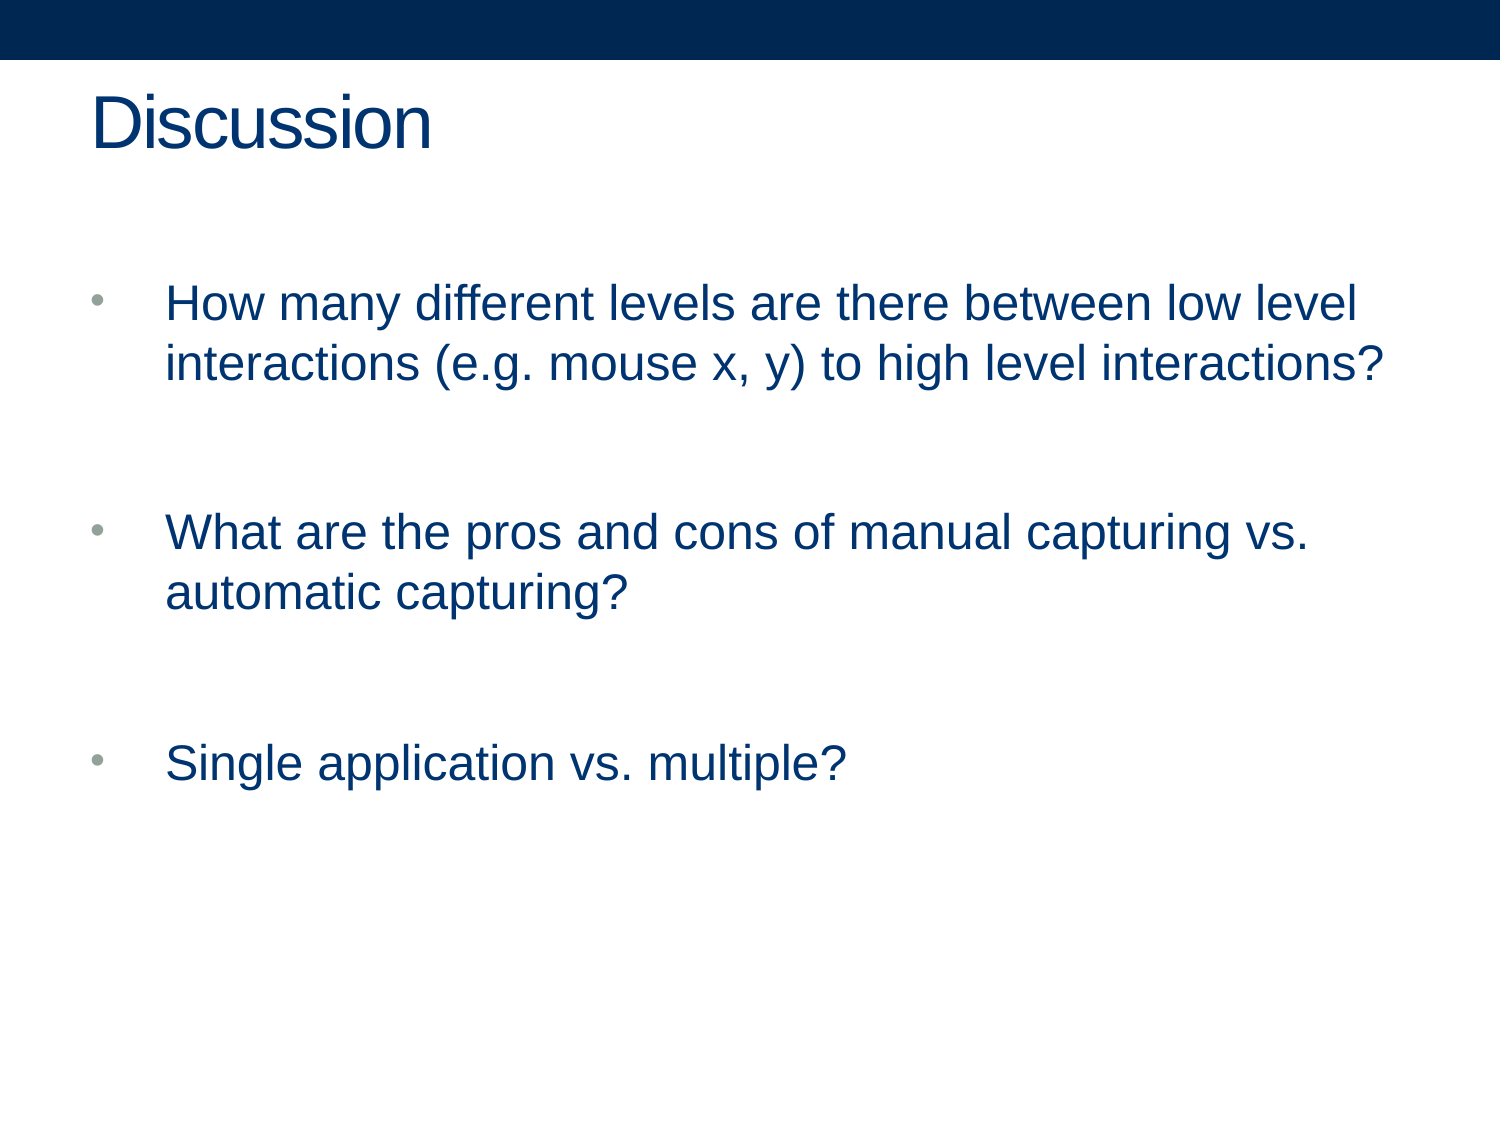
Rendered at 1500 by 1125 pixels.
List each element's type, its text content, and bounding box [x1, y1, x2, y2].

list How many different levels are there between low level interactions (e.g. mouse x, y) to high level interactions? What are the pros and cons of manual capturing vs. automatic capturing? Single application vs. multiple? [75, 262, 1425, 1063]
title Discussion [75, 37, 1425, 200]
